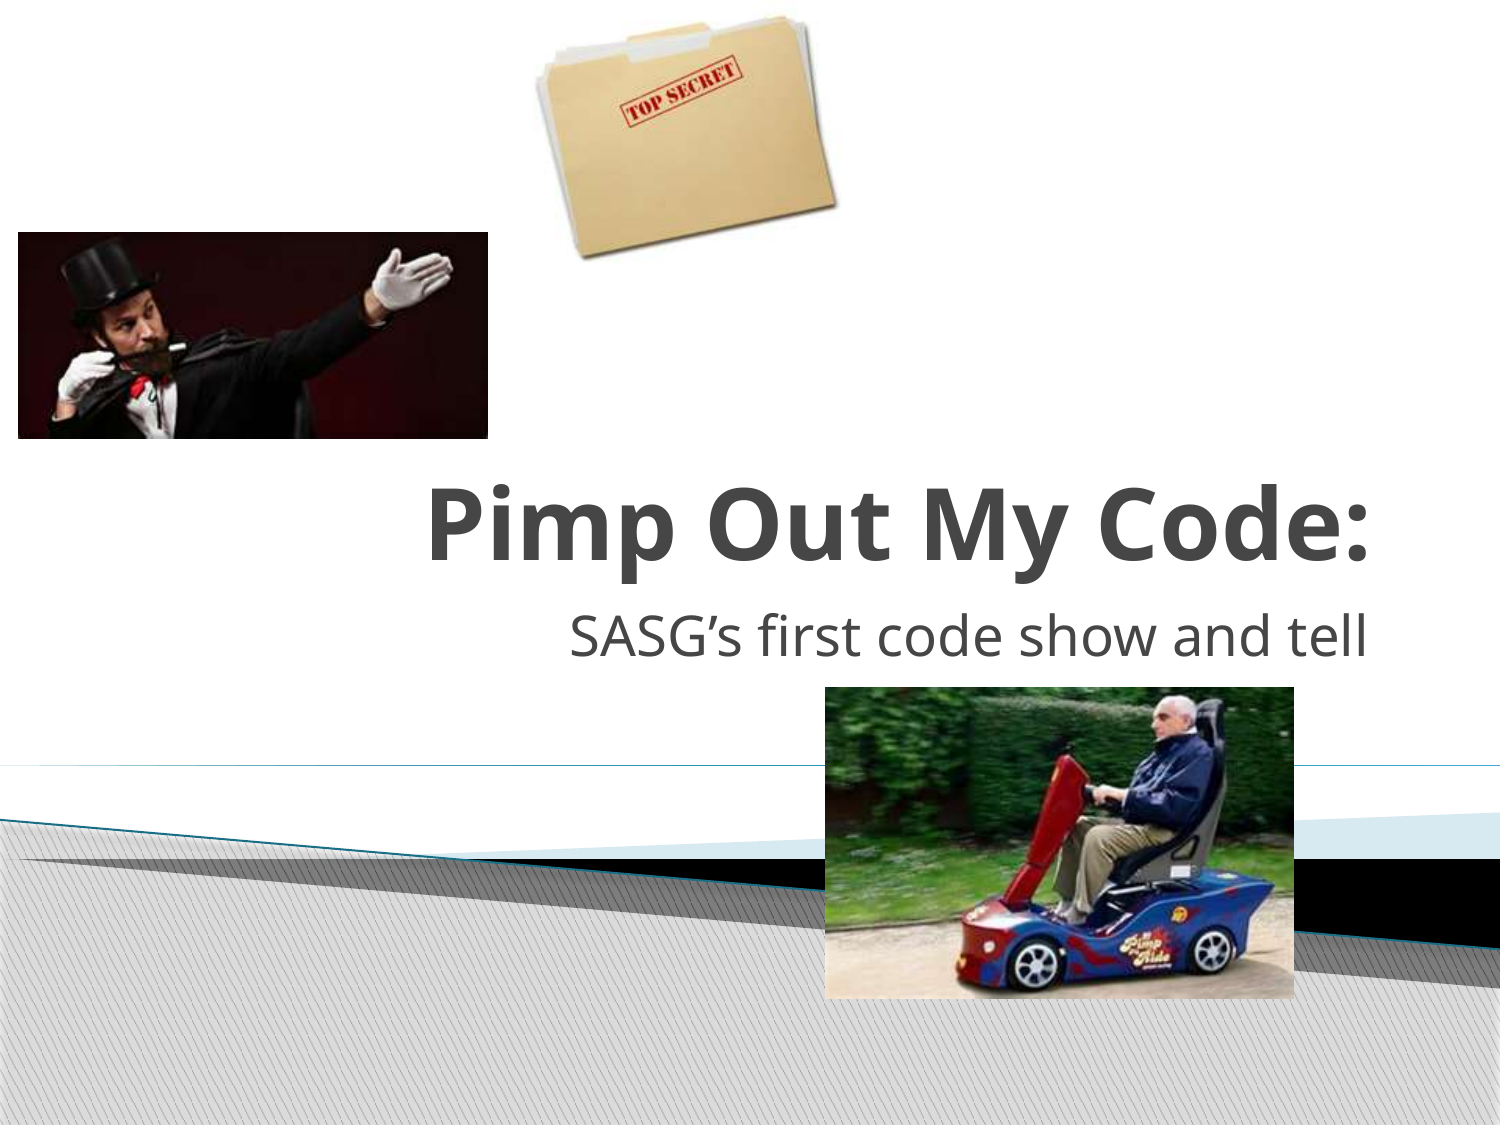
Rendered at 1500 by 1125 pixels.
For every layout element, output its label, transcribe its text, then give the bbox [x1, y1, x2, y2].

title Pimp Out My Code: [112, 287, 1388, 588]
picture [512, 0, 863, 277]
picture [5, 687, 1500, 999]
picture [18, 232, 488, 440]
subtitle SASG’s first code show and tell [112, 592, 1388, 790]
